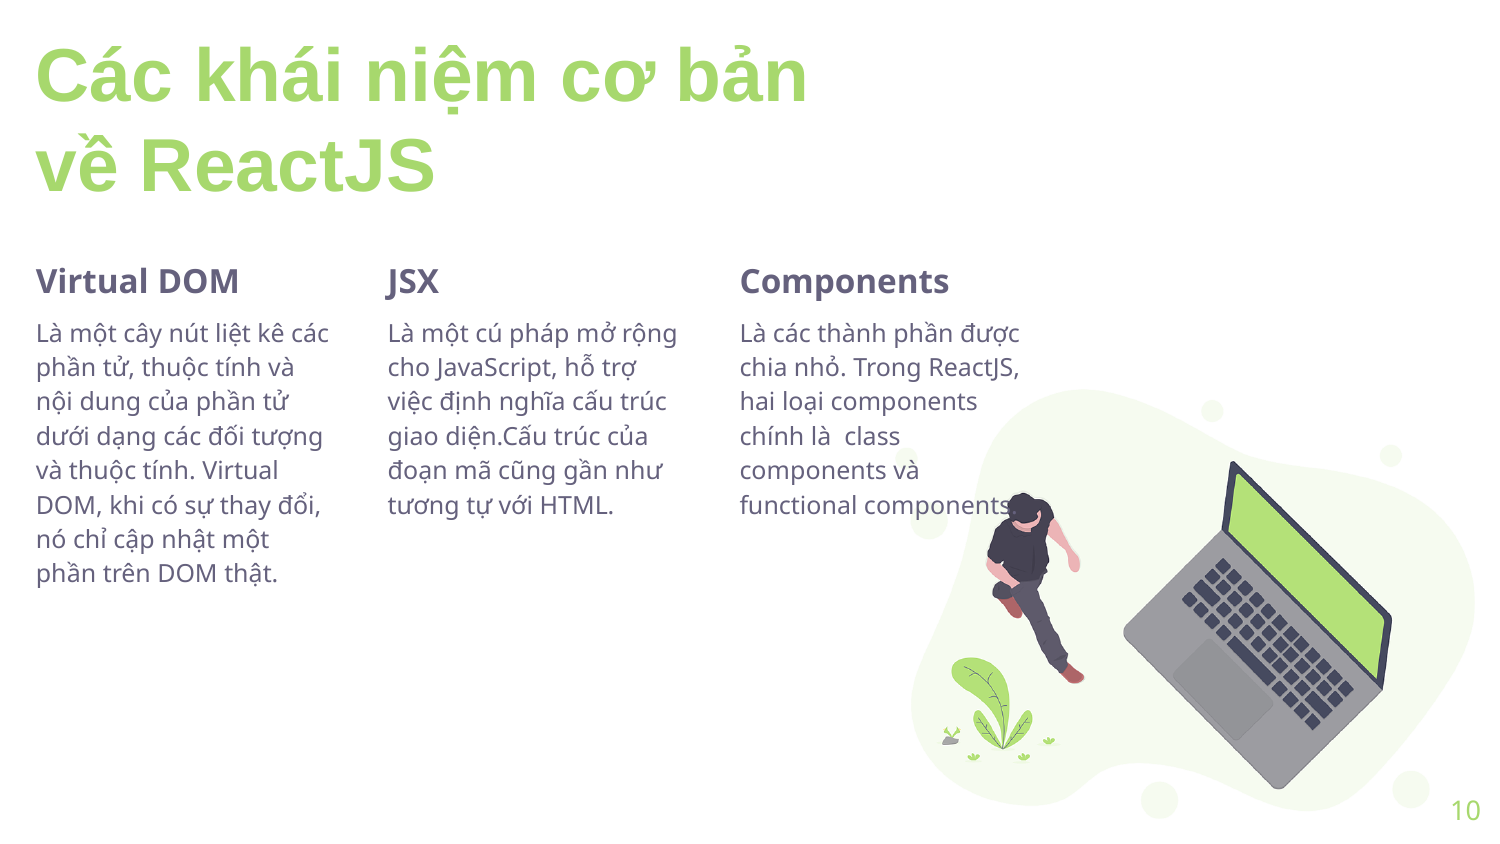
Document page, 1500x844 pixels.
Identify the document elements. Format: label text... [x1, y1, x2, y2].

list Virtual DOM Là một cây nút liệt kê các phần tử, thuộc tính và nội dung của phần tử dưới dạng các đối tượng và thuộc tính. Virtual DOM, khi có sự thay đổi, nó chỉ cập nhật một phần trên DOM thật. [35, 254, 336, 709]
slide_number 10 [1391, 779, 1482, 844]
list JSX Là một cú pháp mở rộng cho JavaScript, hỗ trợ việc định nghĩa cấu trúc giao diện.Cấu trúc của đoạn mã cũng gần như tương tự với HTML. [387, 254, 688, 709]
picture [895, 389, 1475, 819]
title Các khái niệm cơ bản về ReactJS [35, 65, 890, 206]
text_box Components Là các thành phần được chia nhỏ. Trong ReactJS, hai loại components chính là class components và functional components. [739, 254, 1022, 709]
